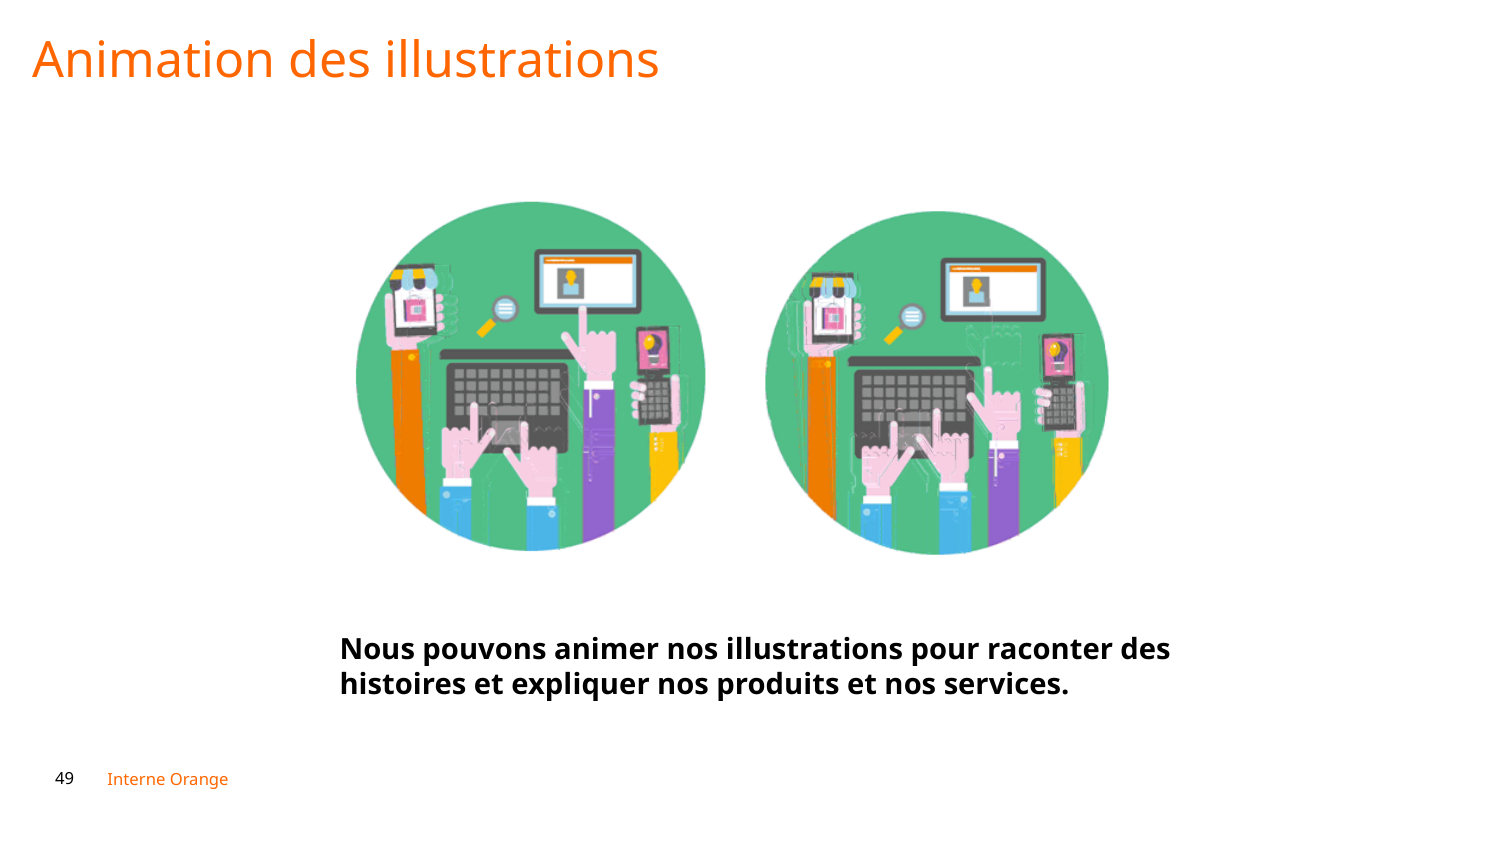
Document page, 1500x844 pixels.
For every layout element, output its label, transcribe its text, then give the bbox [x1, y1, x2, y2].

picture [749, 203, 1117, 562]
text_box Animation des illustrations [17, 20, 1176, 96]
picture [344, 191, 720, 562]
text_box Nous pouvons animer nos illustrations pour raconter des histoires et expliquer nos produits et nos services. [324, 622, 1235, 708]
